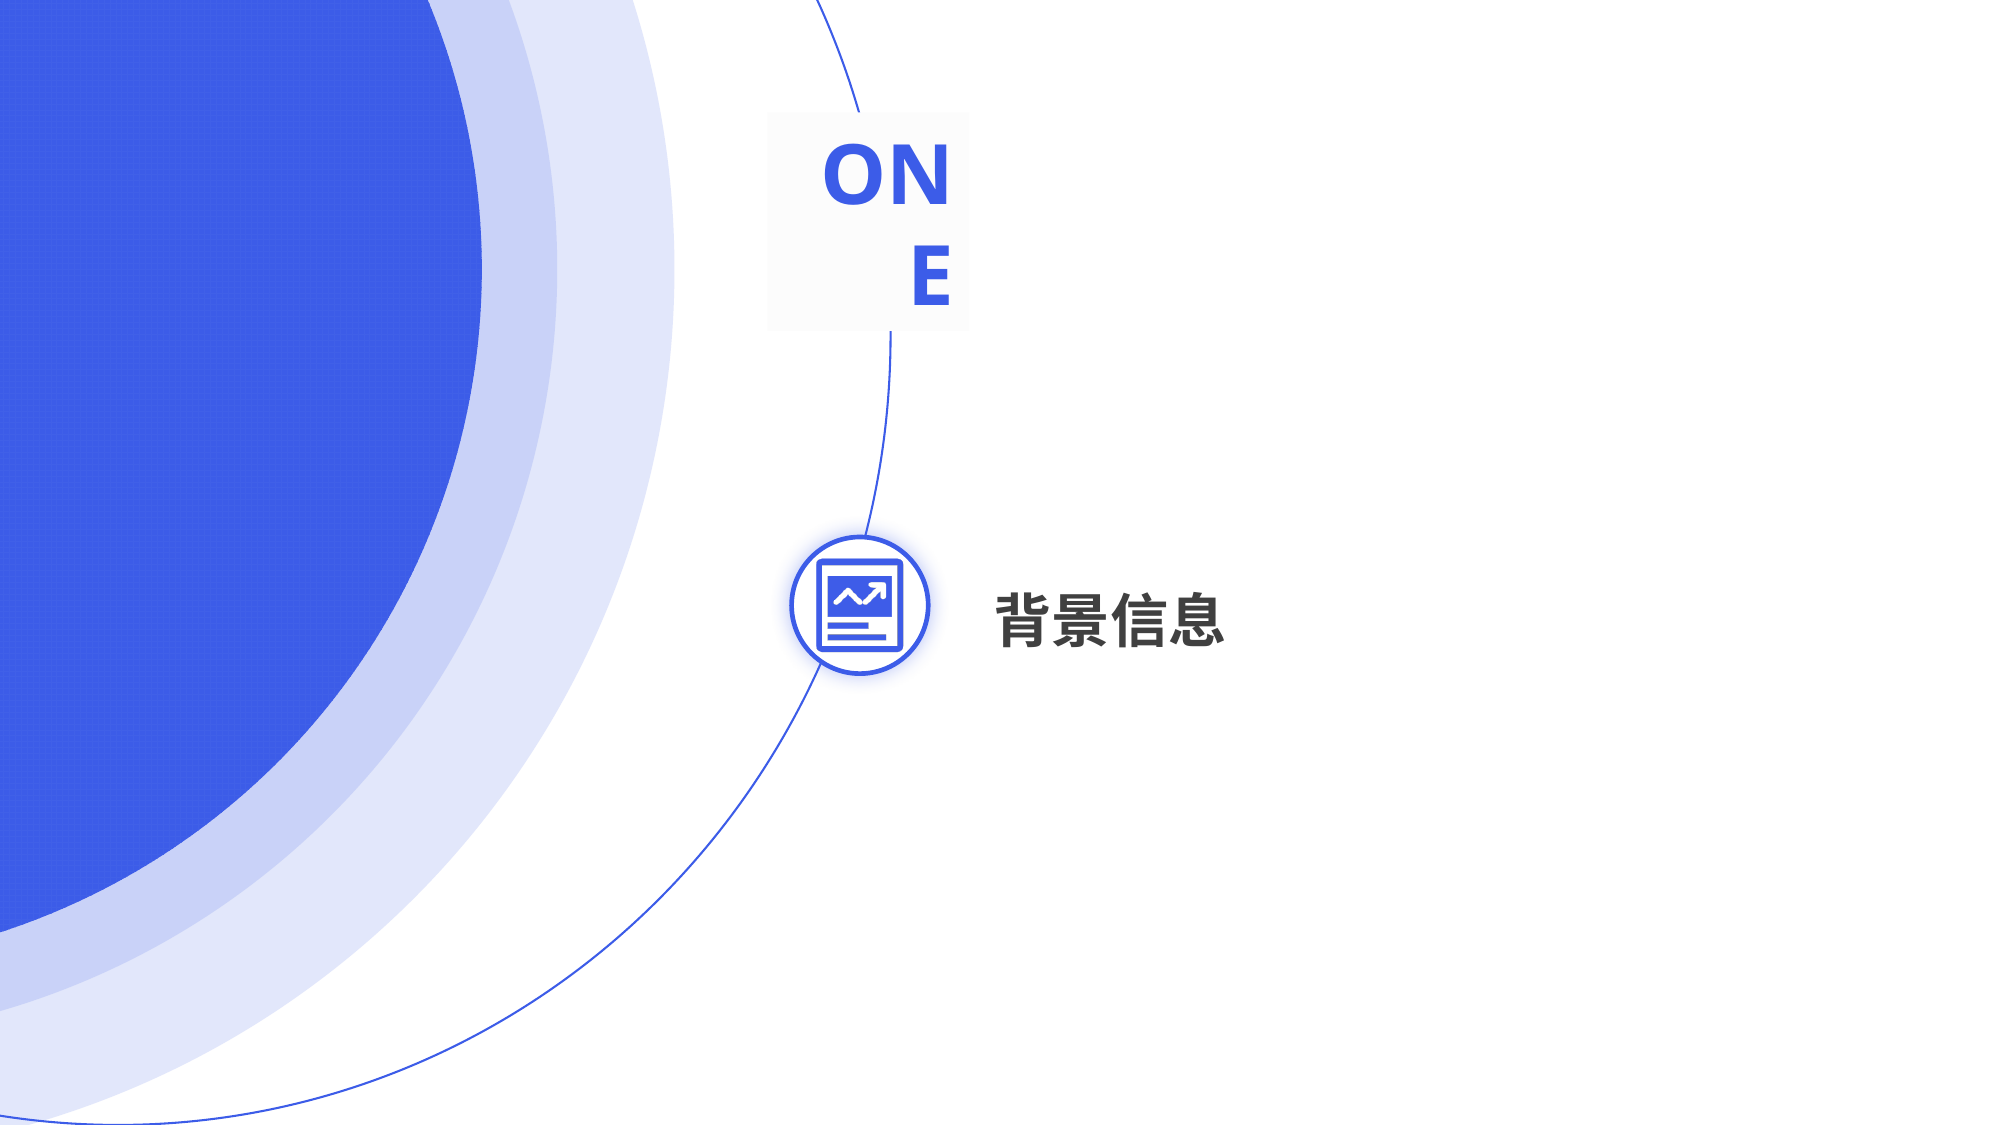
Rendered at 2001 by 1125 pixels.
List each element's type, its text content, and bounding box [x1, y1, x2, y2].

text_box [675, 0, 892, 885]
text_box ONE [767, 112, 970, 331]
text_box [791, 536, 1601, 674]
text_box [0, 0, 675, 1125]
